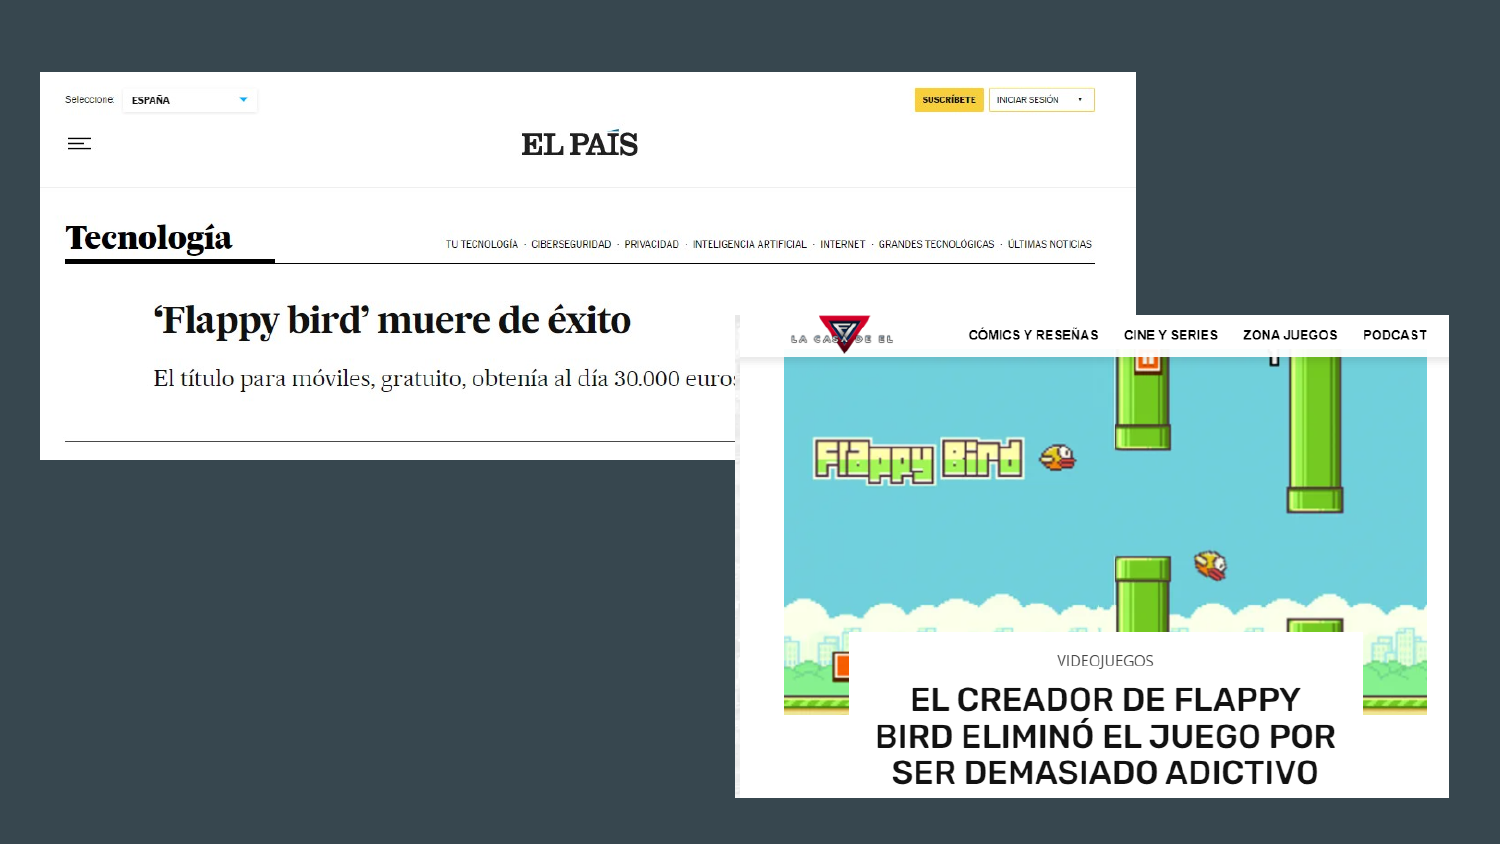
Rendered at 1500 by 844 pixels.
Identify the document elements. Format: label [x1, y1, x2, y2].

picture [40, 72, 1450, 799]
